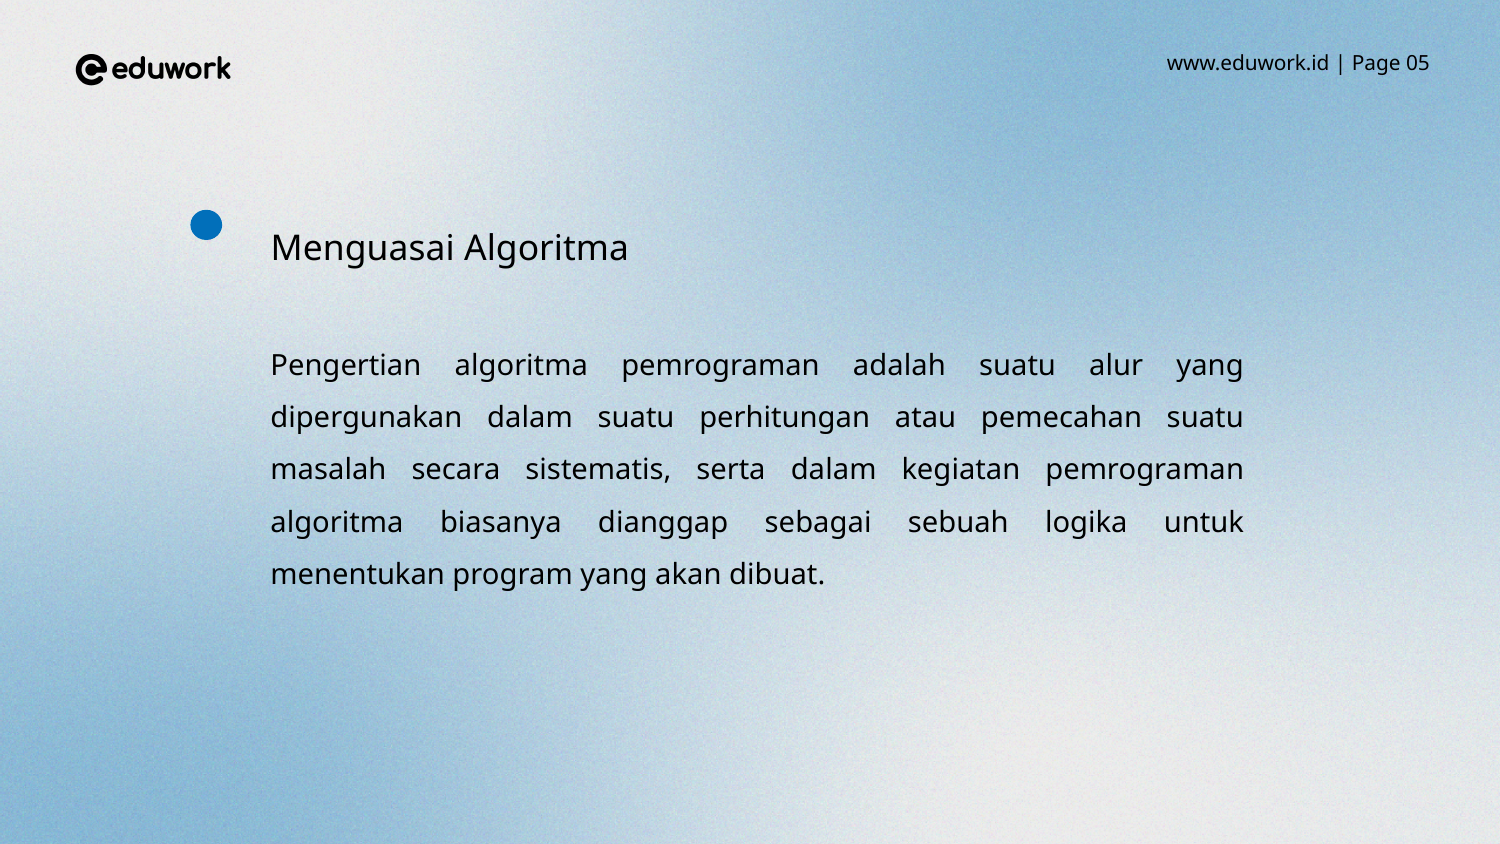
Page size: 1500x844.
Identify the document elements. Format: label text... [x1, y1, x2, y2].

text_box Menguasai Algoritma [255, 188, 1466, 282]
text_box [190, 209, 223, 241]
picture [0, 0, 1500, 844]
text_box Pengertian algoritma pemrograman adalah suatu alur yang dipergunakan dalam suatu perhitungan atau pemecahan suatu masalah secara sistematis, serta dalam kegiatan pemrograman algoritma biasanya dianggap sebagai sebuah logika untuk menentukan program yang akan dibuat. [255, 313, 1260, 763]
text_box www.eduwork.id | Page 05 [1134, 37, 1445, 88]
